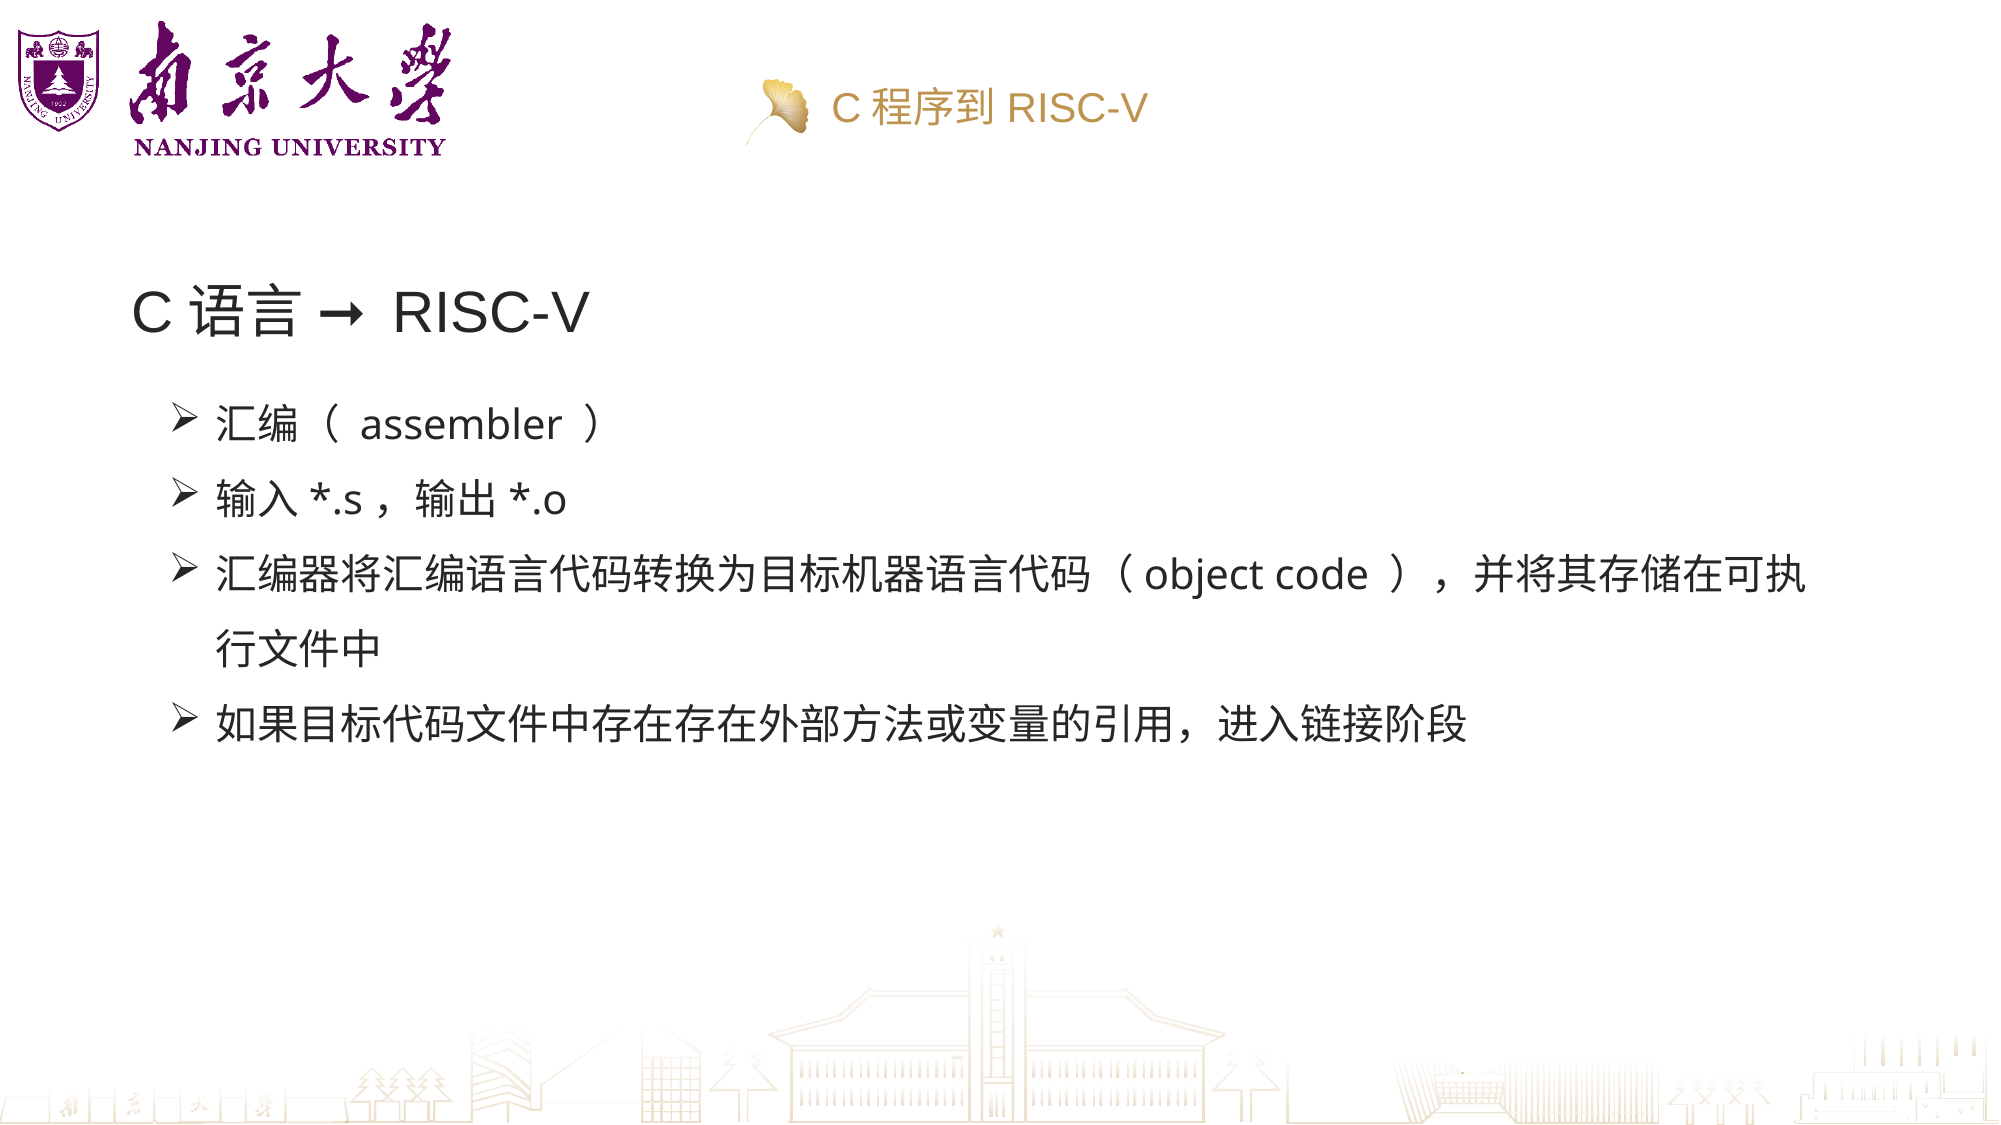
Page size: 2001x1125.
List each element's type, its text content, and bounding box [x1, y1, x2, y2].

text_box C程序到RISC-V [816, 73, 1226, 139]
picture [731, 64, 830, 169]
picture [18, 21, 451, 160]
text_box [116, 249, 1843, 751]
